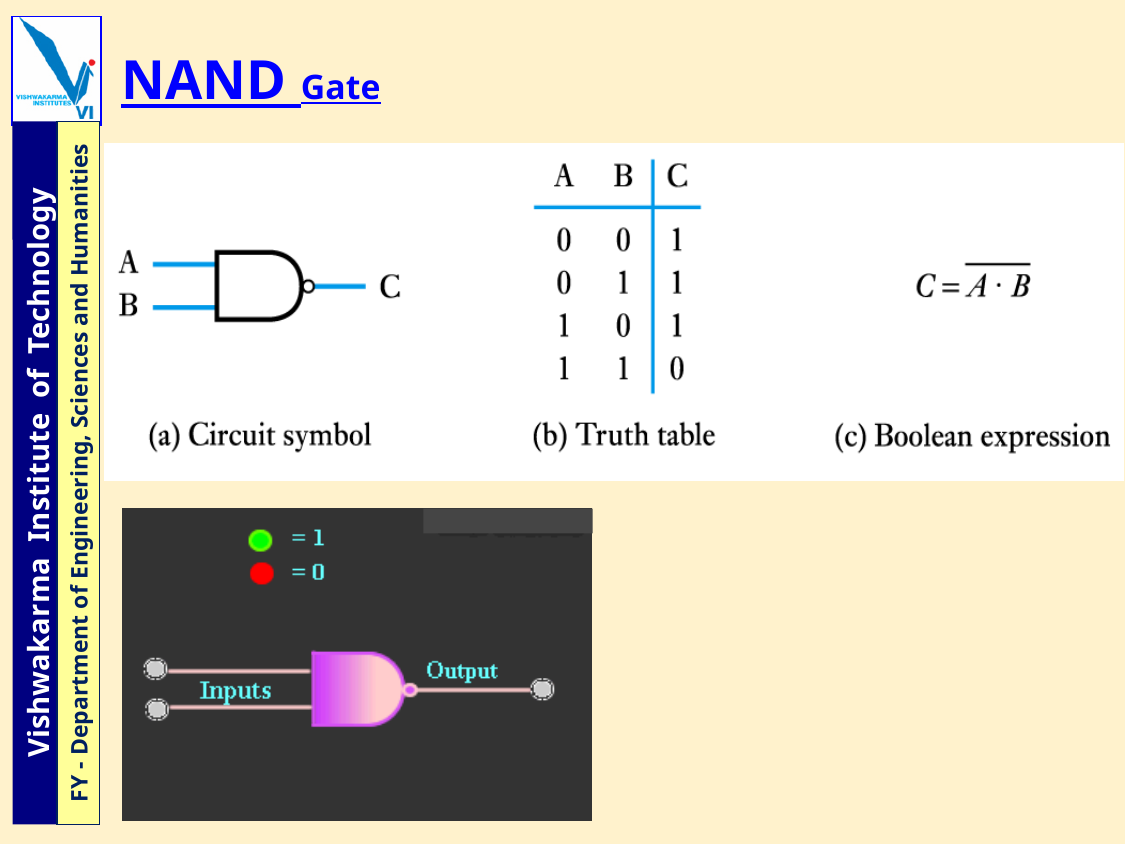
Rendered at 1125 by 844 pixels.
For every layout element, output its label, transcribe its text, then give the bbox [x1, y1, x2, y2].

picture [122, 508, 592, 821]
picture [104, 143, 1124, 481]
title NAND Gate [106, 44, 1077, 119]
